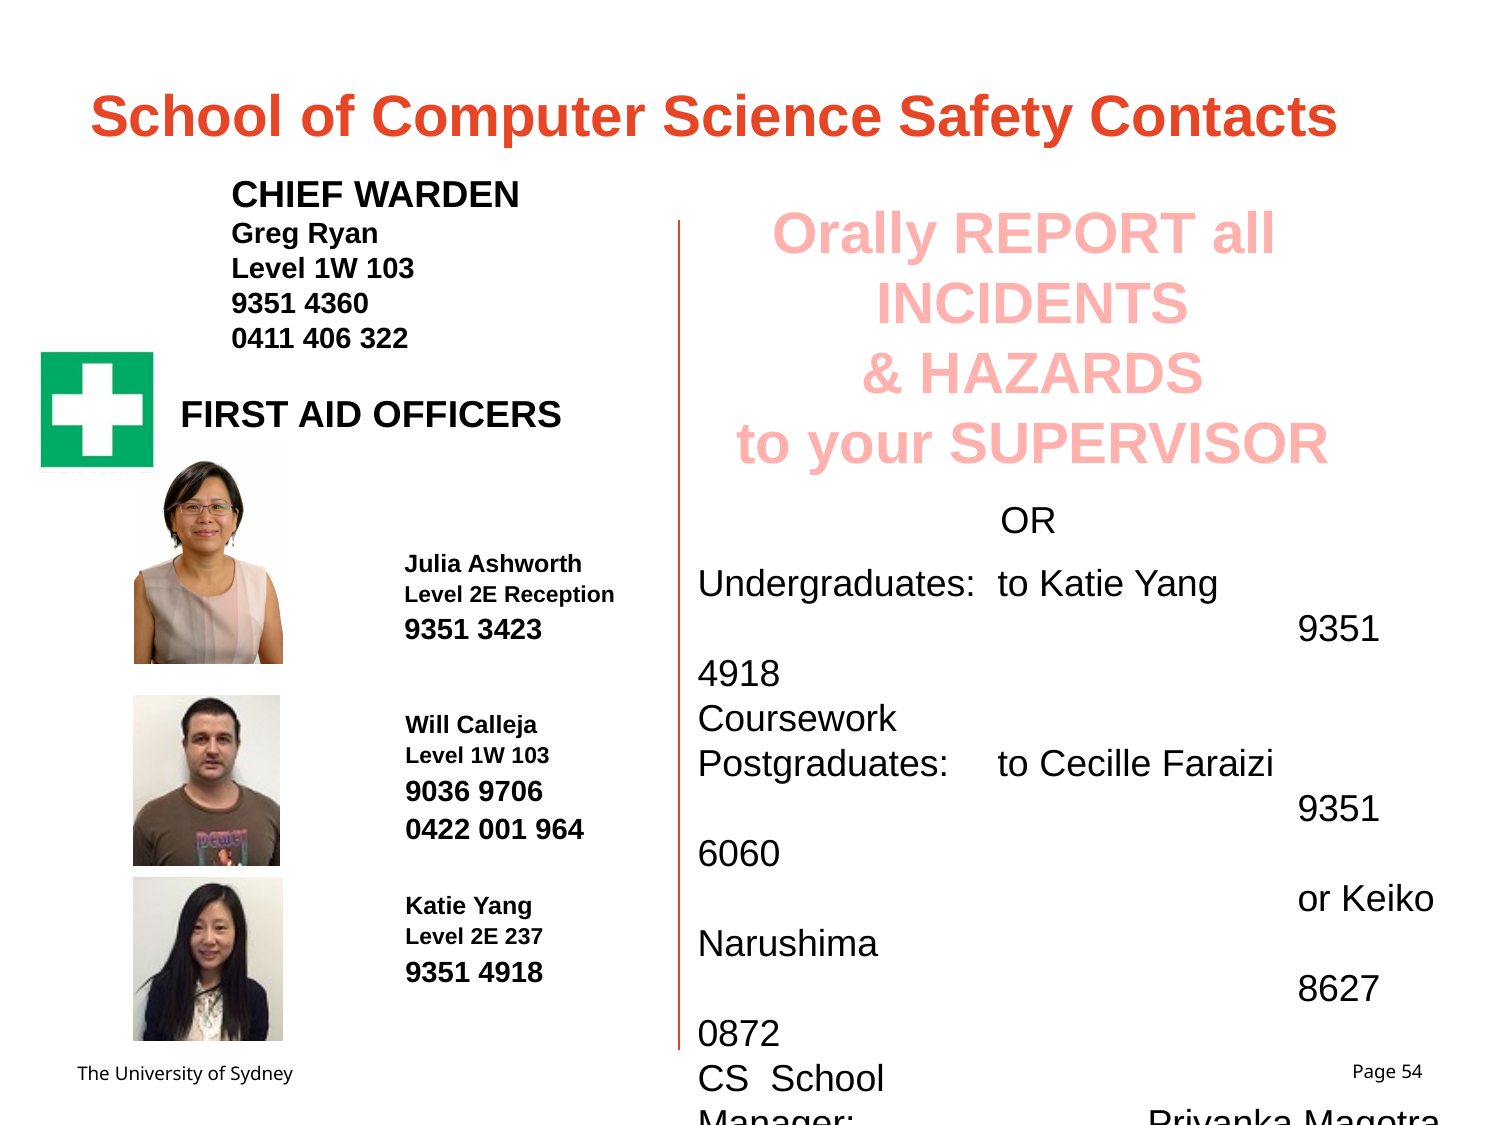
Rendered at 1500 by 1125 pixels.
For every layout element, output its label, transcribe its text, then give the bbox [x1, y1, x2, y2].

title School of Computer Science Safety Contacts [75, 19, 1425, 207]
picture [133, 694, 280, 867]
text_box OR [985, 488, 1076, 549]
text_box Orally REPORT all INCIDENTS & HAZARDS to your SUPERVISOR [721, 187, 1345, 483]
picture [34, 345, 284, 665]
text_box Undergraduates: to Katie Yang 9351 4918 Coursework Postgraduates: to Cecille Faraizi 9351 6060 or Keiko Narushima 8627 0872 CS School Manager: Priyanka Magotra 8627 4295 [682, 551, 1475, 1125]
text_box Will Calleja Level 1W 103 9036 9706 0422 001 964 [397, 699, 603, 849]
text_box Katie Yang Level 2E 237 9351 4918 [397, 880, 655, 988]
picture [133, 877, 284, 1041]
text_box FIRST AID OFFICERS [172, 381, 621, 443]
text_box Julia Ashworth Level 2E Reception 9351 3423 [396, 538, 656, 656]
text_box CHIEF WARDEN Greg Ryan Level 1W 103 9351 4360 0411 406 322 [222, 161, 538, 381]
